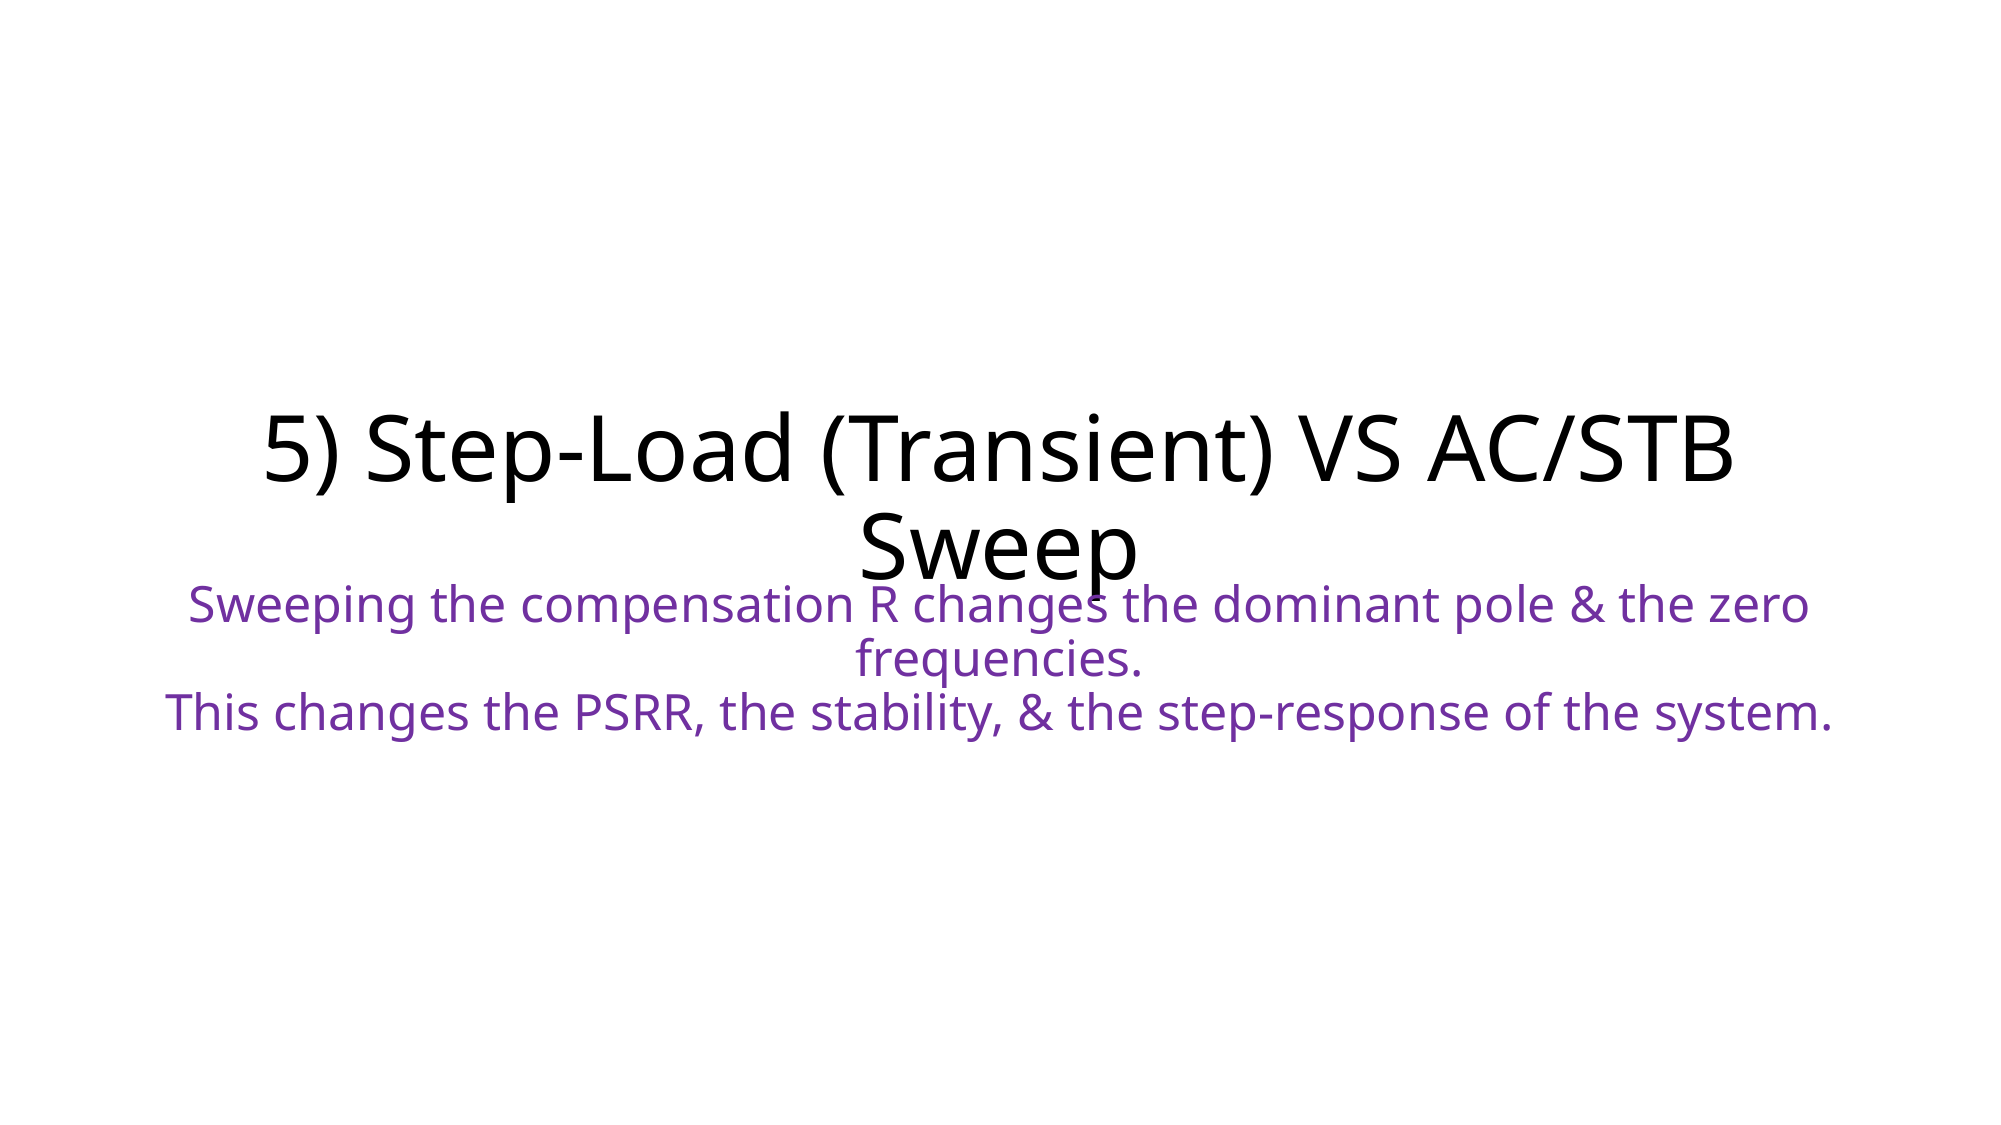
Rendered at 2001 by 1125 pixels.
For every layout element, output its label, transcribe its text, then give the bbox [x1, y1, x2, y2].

title 5) Step-Load (Transient) VS AC/STB Sweep [137, 392, 1863, 551]
text_box Sweeping the compensation R changes the dominant pole & the zero frequencies. This changes the PSRR, the stability, & the step-response of the system. [137, 551, 1863, 770]
